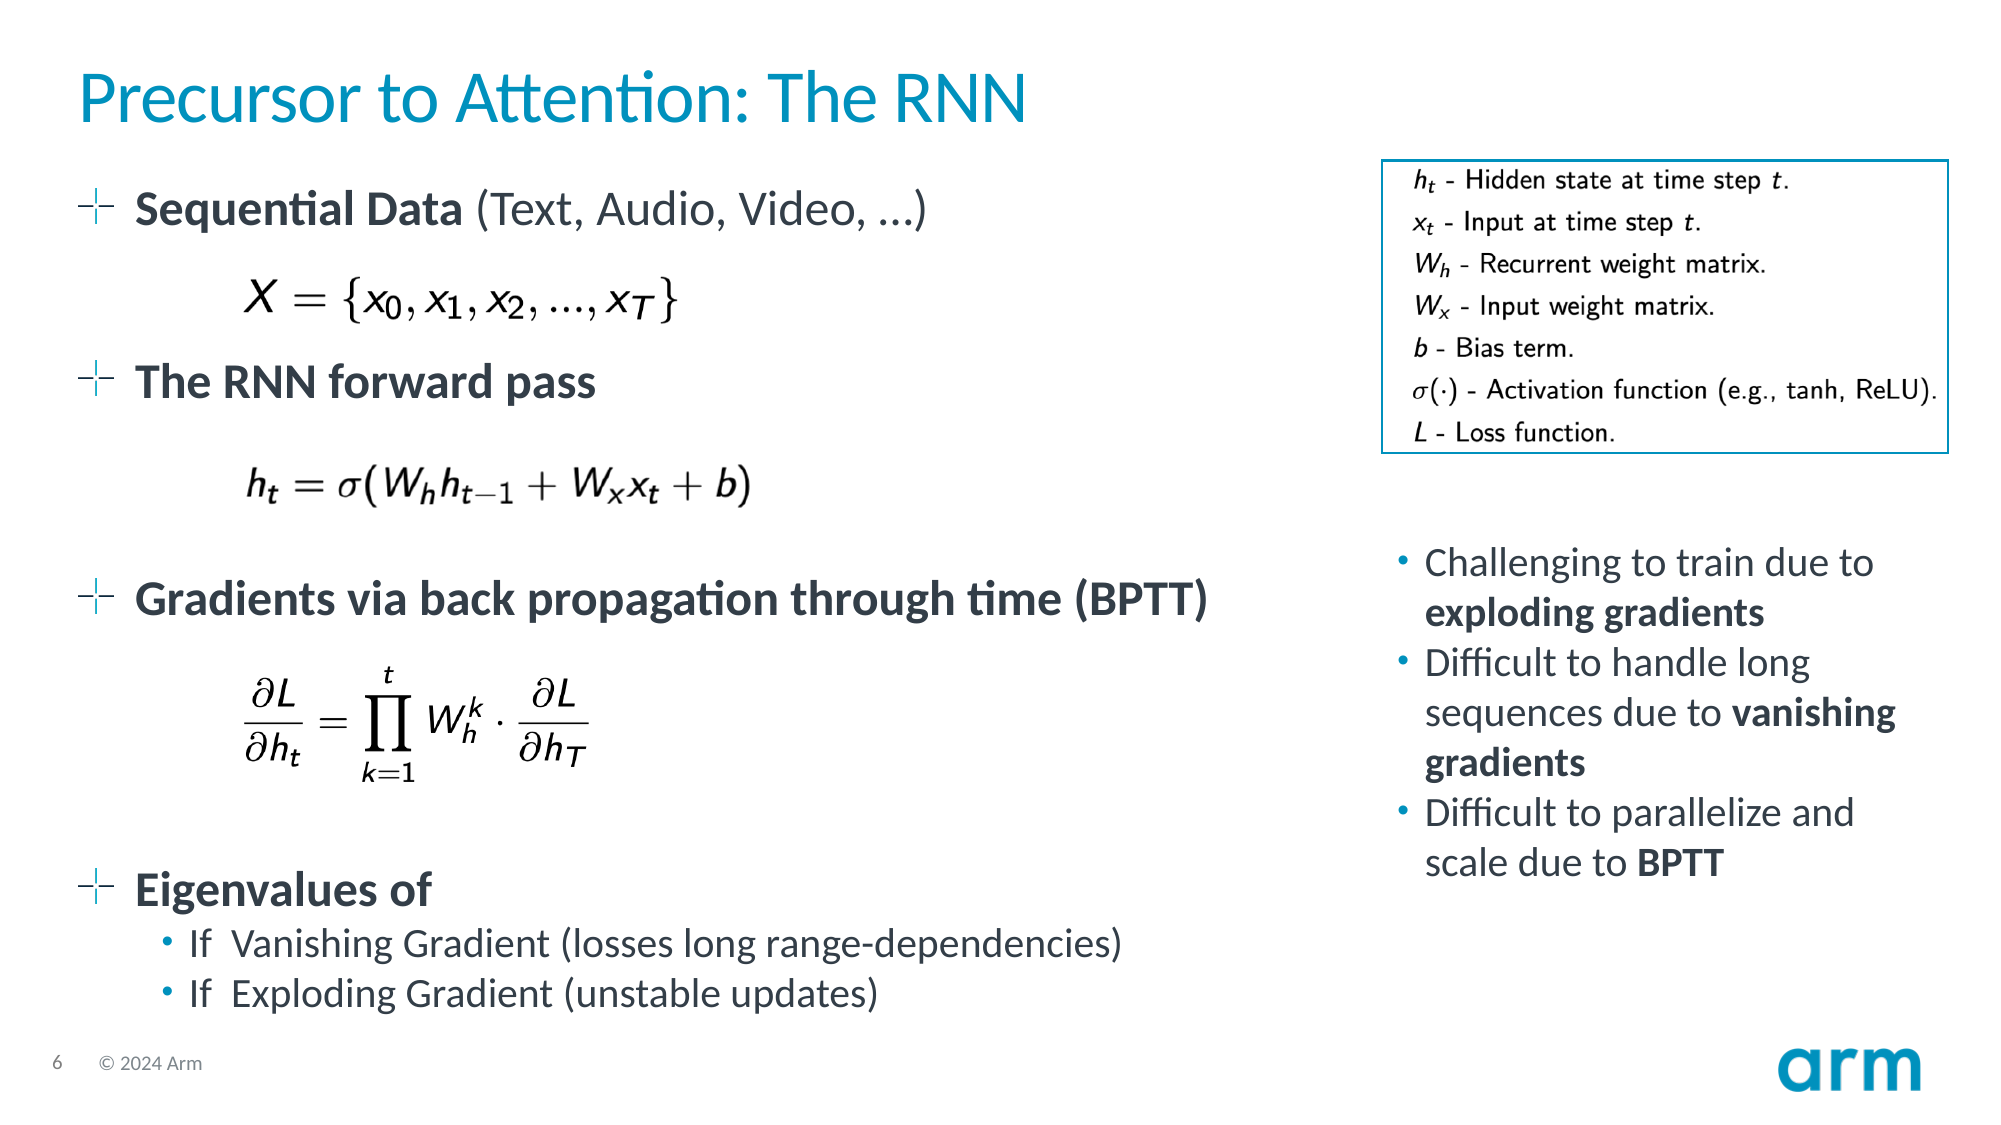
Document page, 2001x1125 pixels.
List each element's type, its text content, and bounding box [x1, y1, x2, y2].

picture [1384, 163, 1946, 451]
picture [78, 188, 114, 224]
text_box Challenging to train due to exploding gradients Difficult to handle long sequences due to vanishing gradients Difficult to parallelize and scale due to BPTT [1314, 535, 1948, 917]
picture [220, 258, 694, 346]
picture [78, 578, 114, 614]
picture [1777, 1047, 1922, 1093]
picture [220, 644, 620, 815]
picture [78, 868, 114, 904]
picture [78, 360, 114, 396]
title Precursor to Attention: The RNN [78, 61, 1922, 169]
picture [220, 443, 785, 531]
